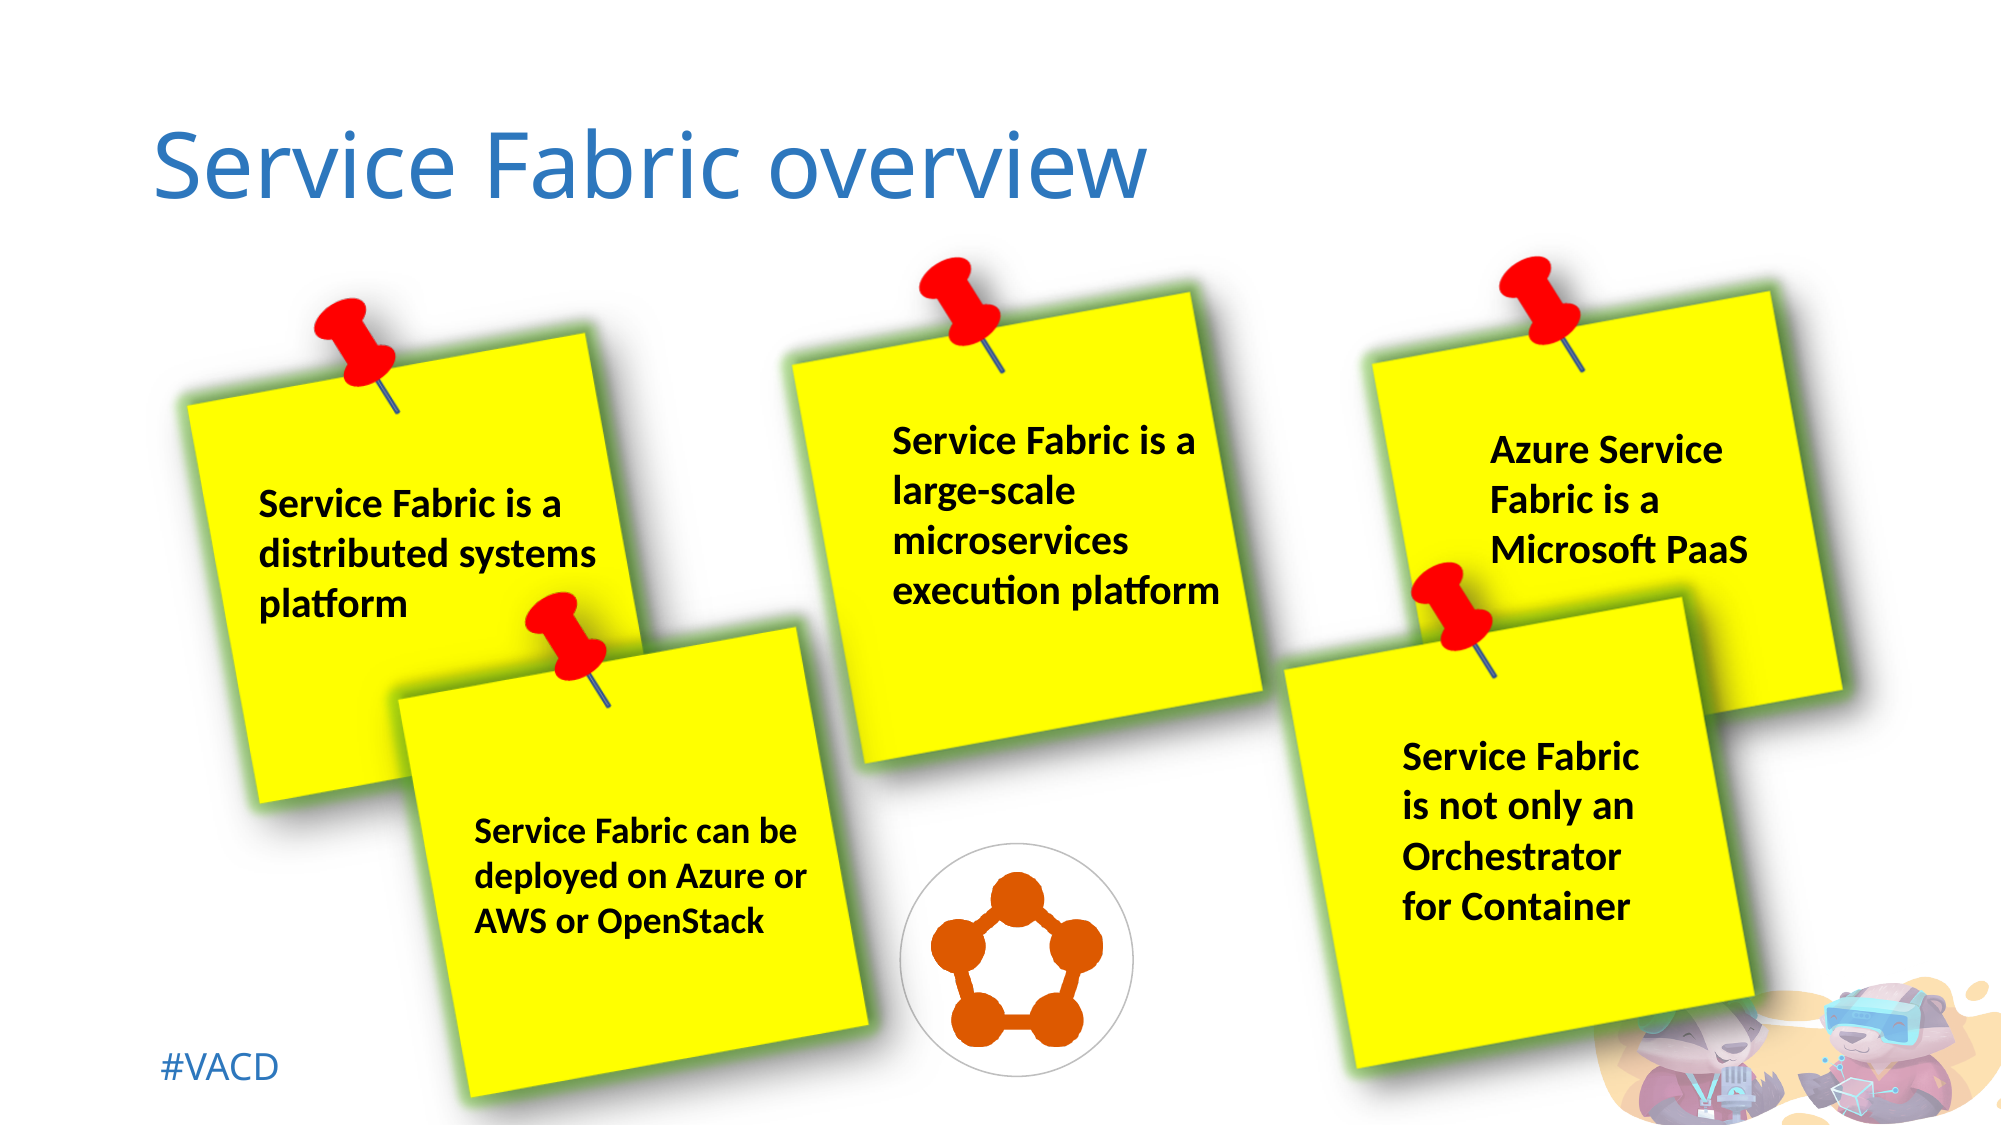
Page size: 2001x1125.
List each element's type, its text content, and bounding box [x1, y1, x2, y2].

title Service Fabric overview [137, 59, 1863, 278]
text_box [156, 292, 908, 1125]
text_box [1221, 524, 1859, 1125]
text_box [908, 843, 1134, 1077]
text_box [1309, 218, 1947, 857]
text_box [729, 219, 1309, 858]
